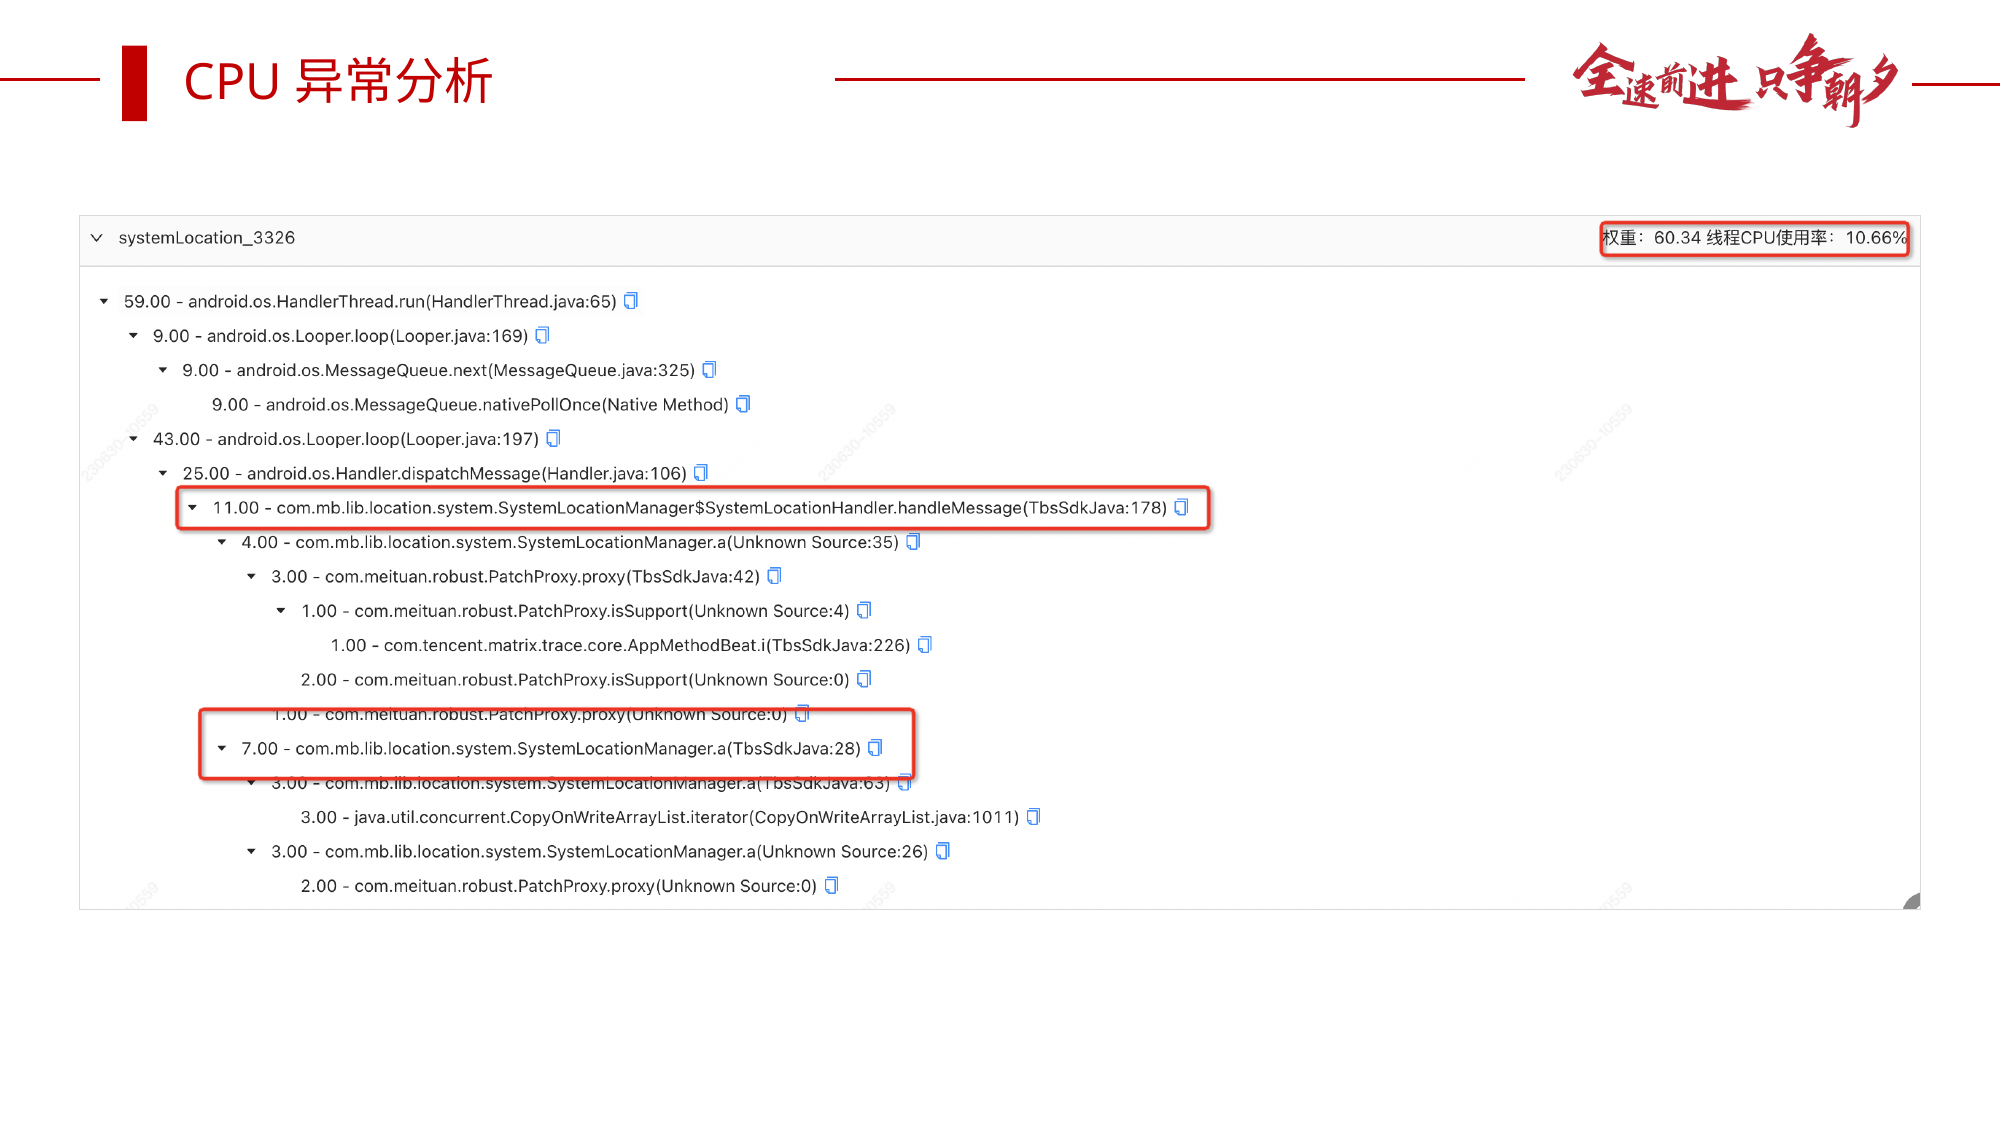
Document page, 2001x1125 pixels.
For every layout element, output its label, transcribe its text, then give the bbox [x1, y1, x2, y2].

text_box [121, 45, 148, 122]
text_box CPU异常分析 [169, 49, 955, 147]
picture [1567, 22, 1908, 138]
picture [79, 215, 1921, 910]
